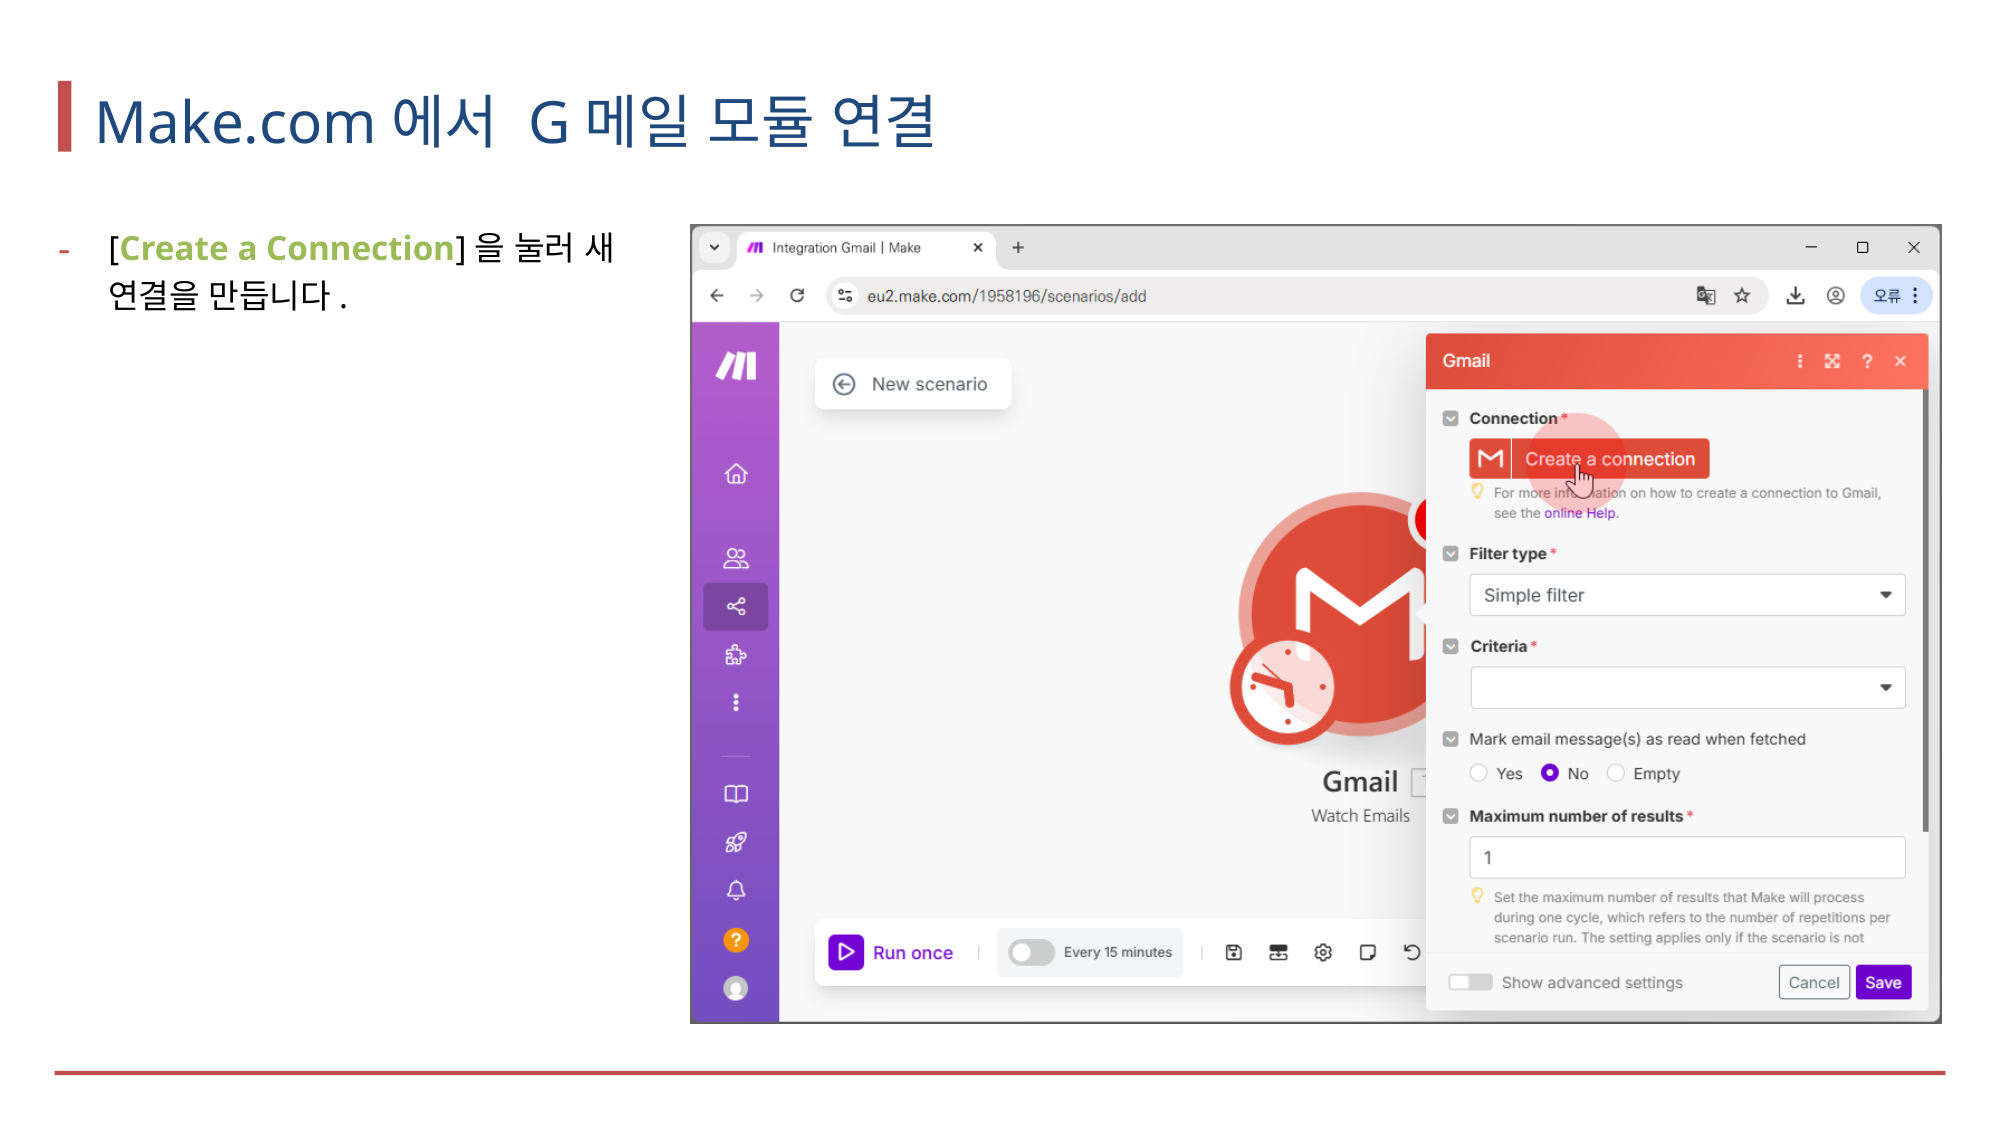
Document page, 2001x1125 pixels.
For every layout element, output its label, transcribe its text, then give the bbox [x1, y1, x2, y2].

picture [690, 224, 1942, 1025]
list [Create a Connection]을 눌러 새 연결을 만듭니다. [58, 219, 676, 1030]
title Make.com에서 G메일 모듈 연결 [79, 67, 1942, 165]
